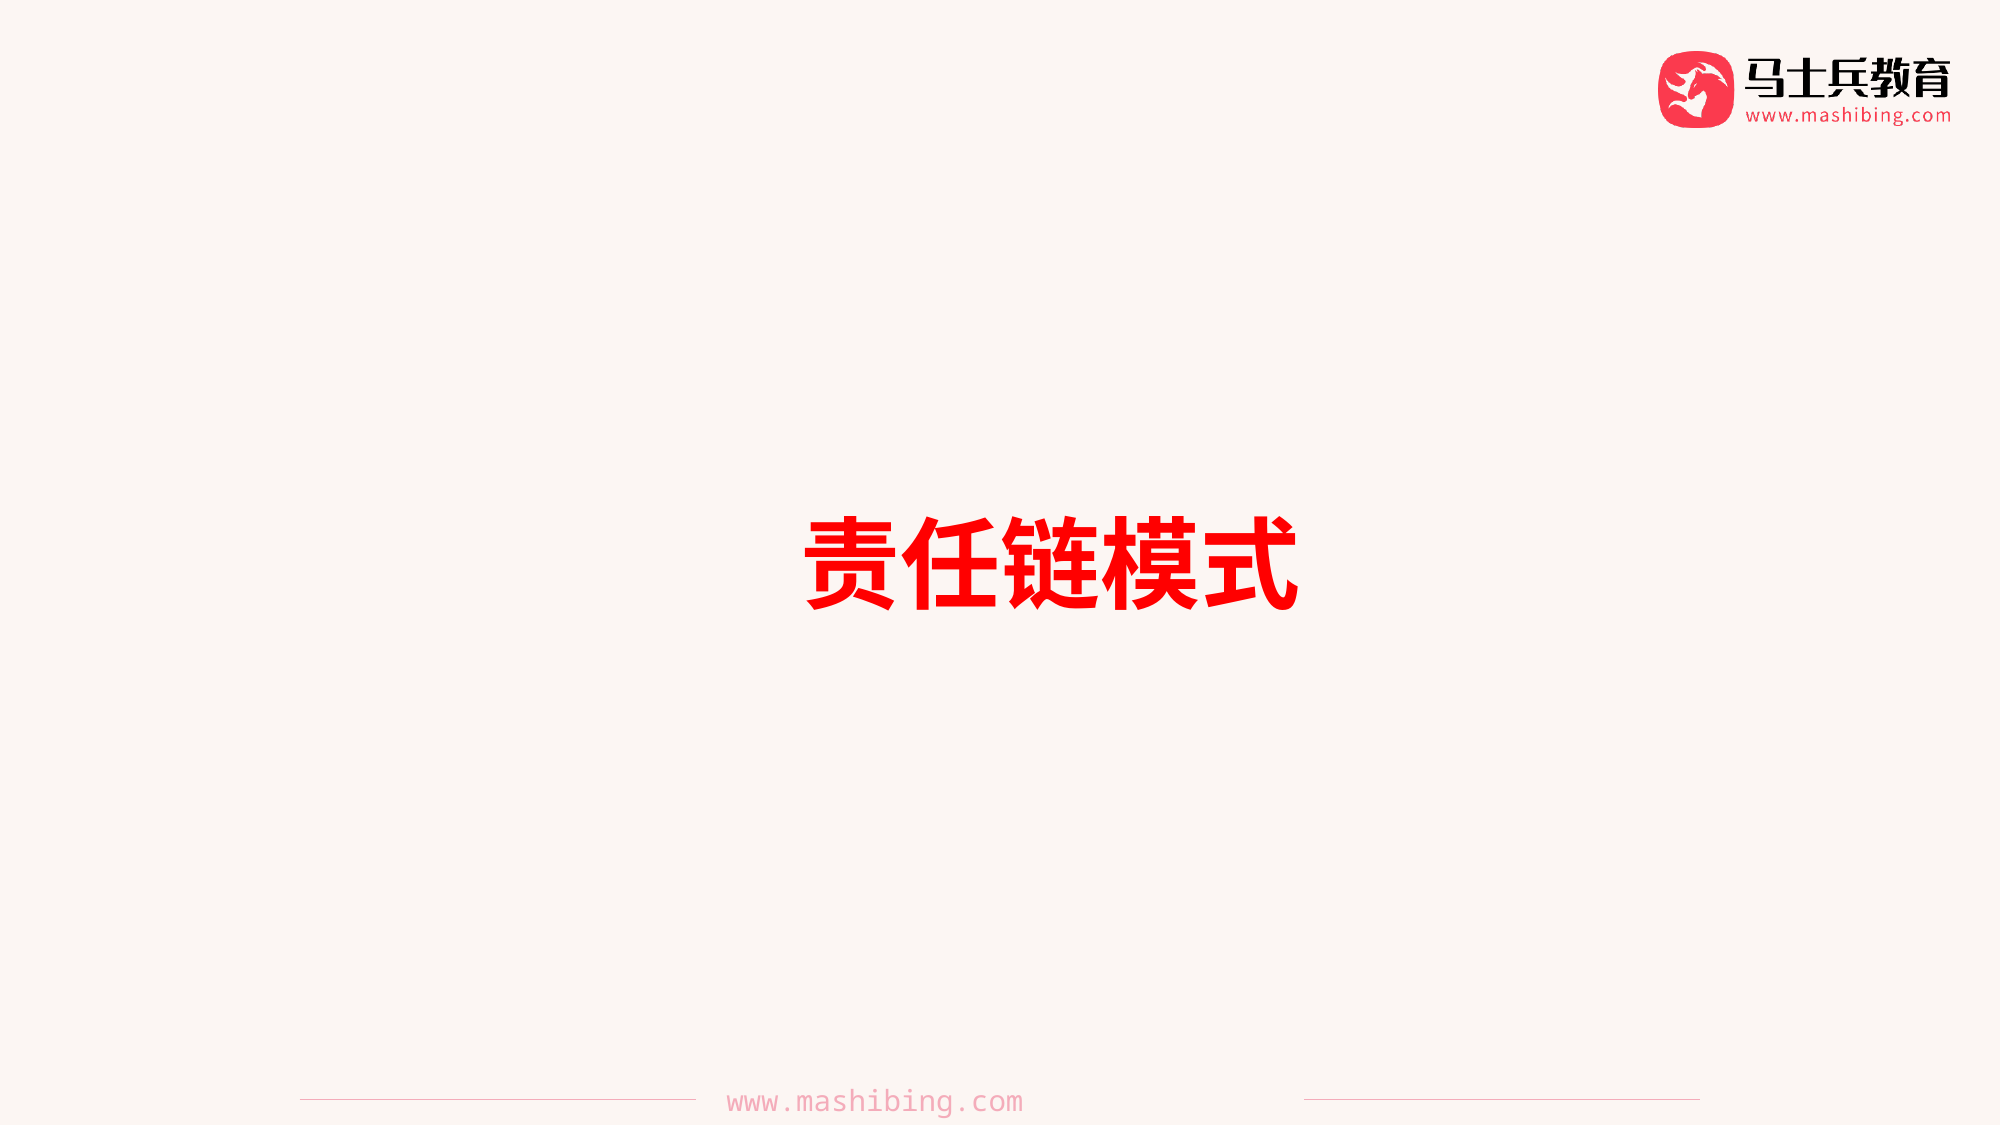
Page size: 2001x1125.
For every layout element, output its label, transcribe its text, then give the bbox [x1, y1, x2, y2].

picture [1658, 51, 1950, 128]
text_box 责任链模式 [785, 494, 1316, 629]
